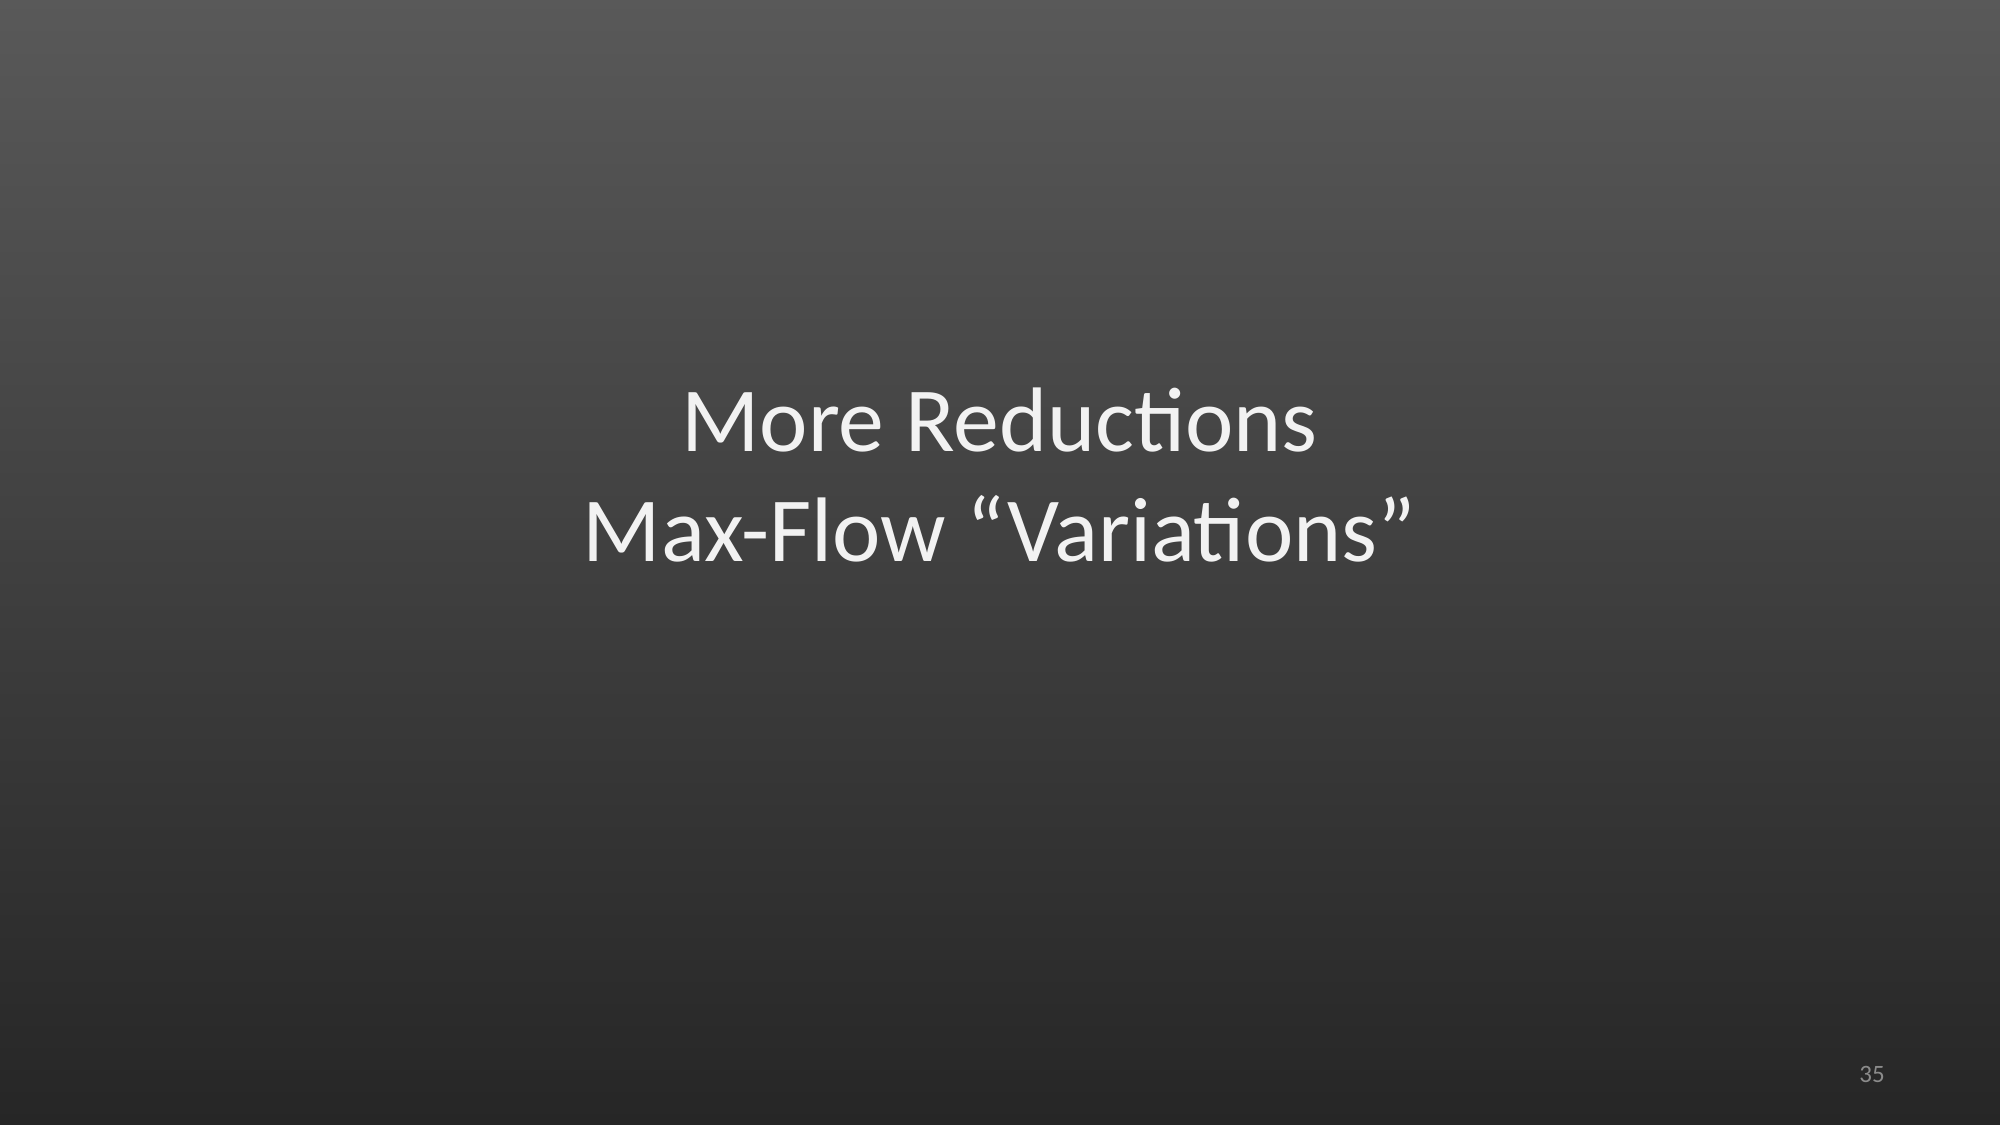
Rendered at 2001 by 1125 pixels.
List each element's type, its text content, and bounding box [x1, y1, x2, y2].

title More Reductions Max-Flow “Variations” [150, 349, 1850, 591]
slide_number 35 [1433, 1042, 1900, 1103]
